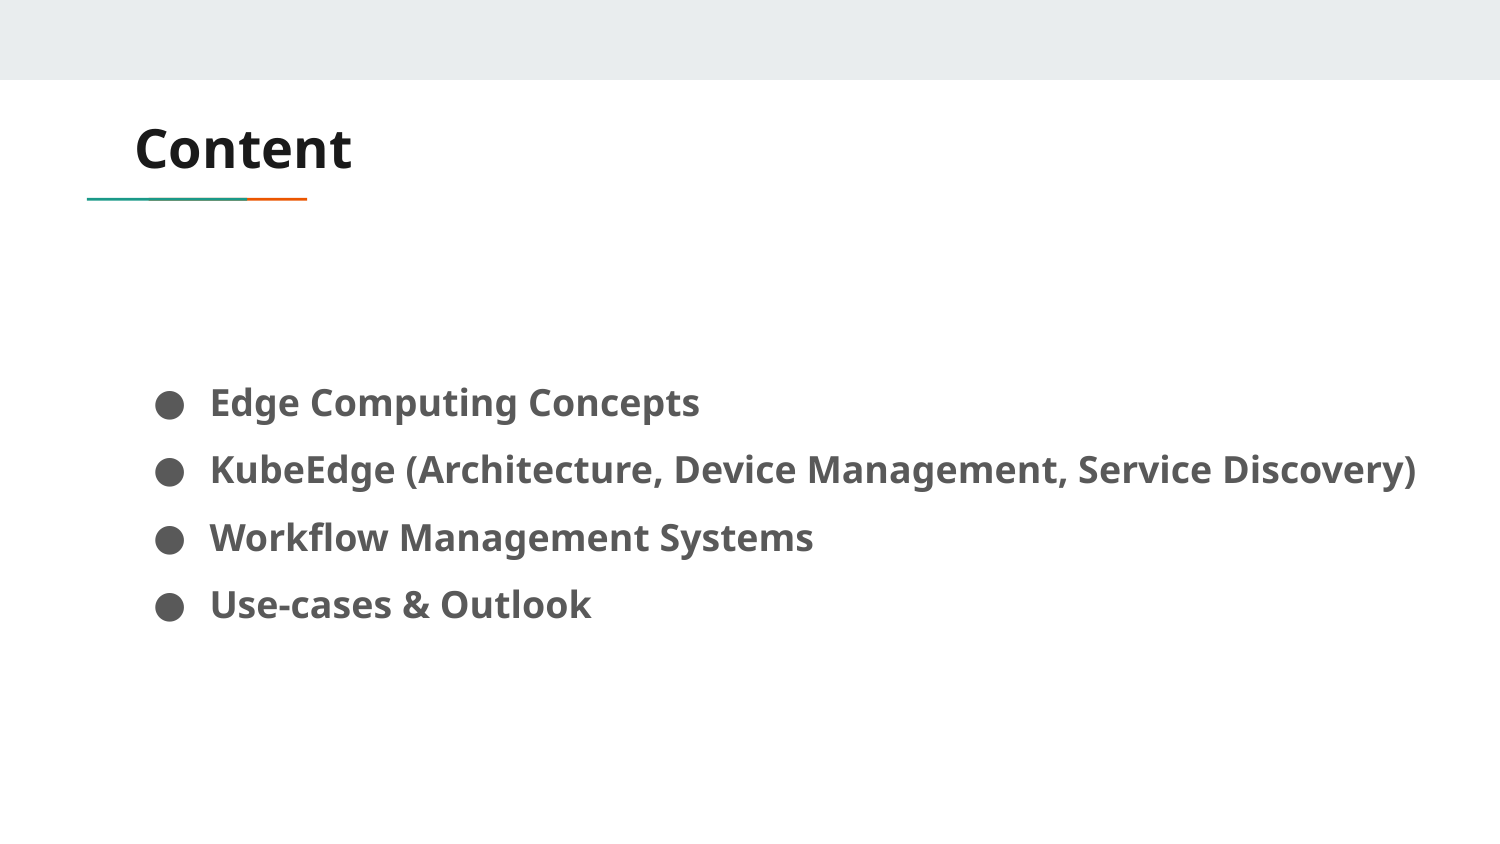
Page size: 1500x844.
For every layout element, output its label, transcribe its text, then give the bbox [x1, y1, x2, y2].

title Content [119, 99, 1381, 188]
list Edge Computing Concepts KubeEdge (Architecture, Device Management, Service Discovery) Workflow Management Systems Use-cases & Outlook [119, 341, 1484, 712]
